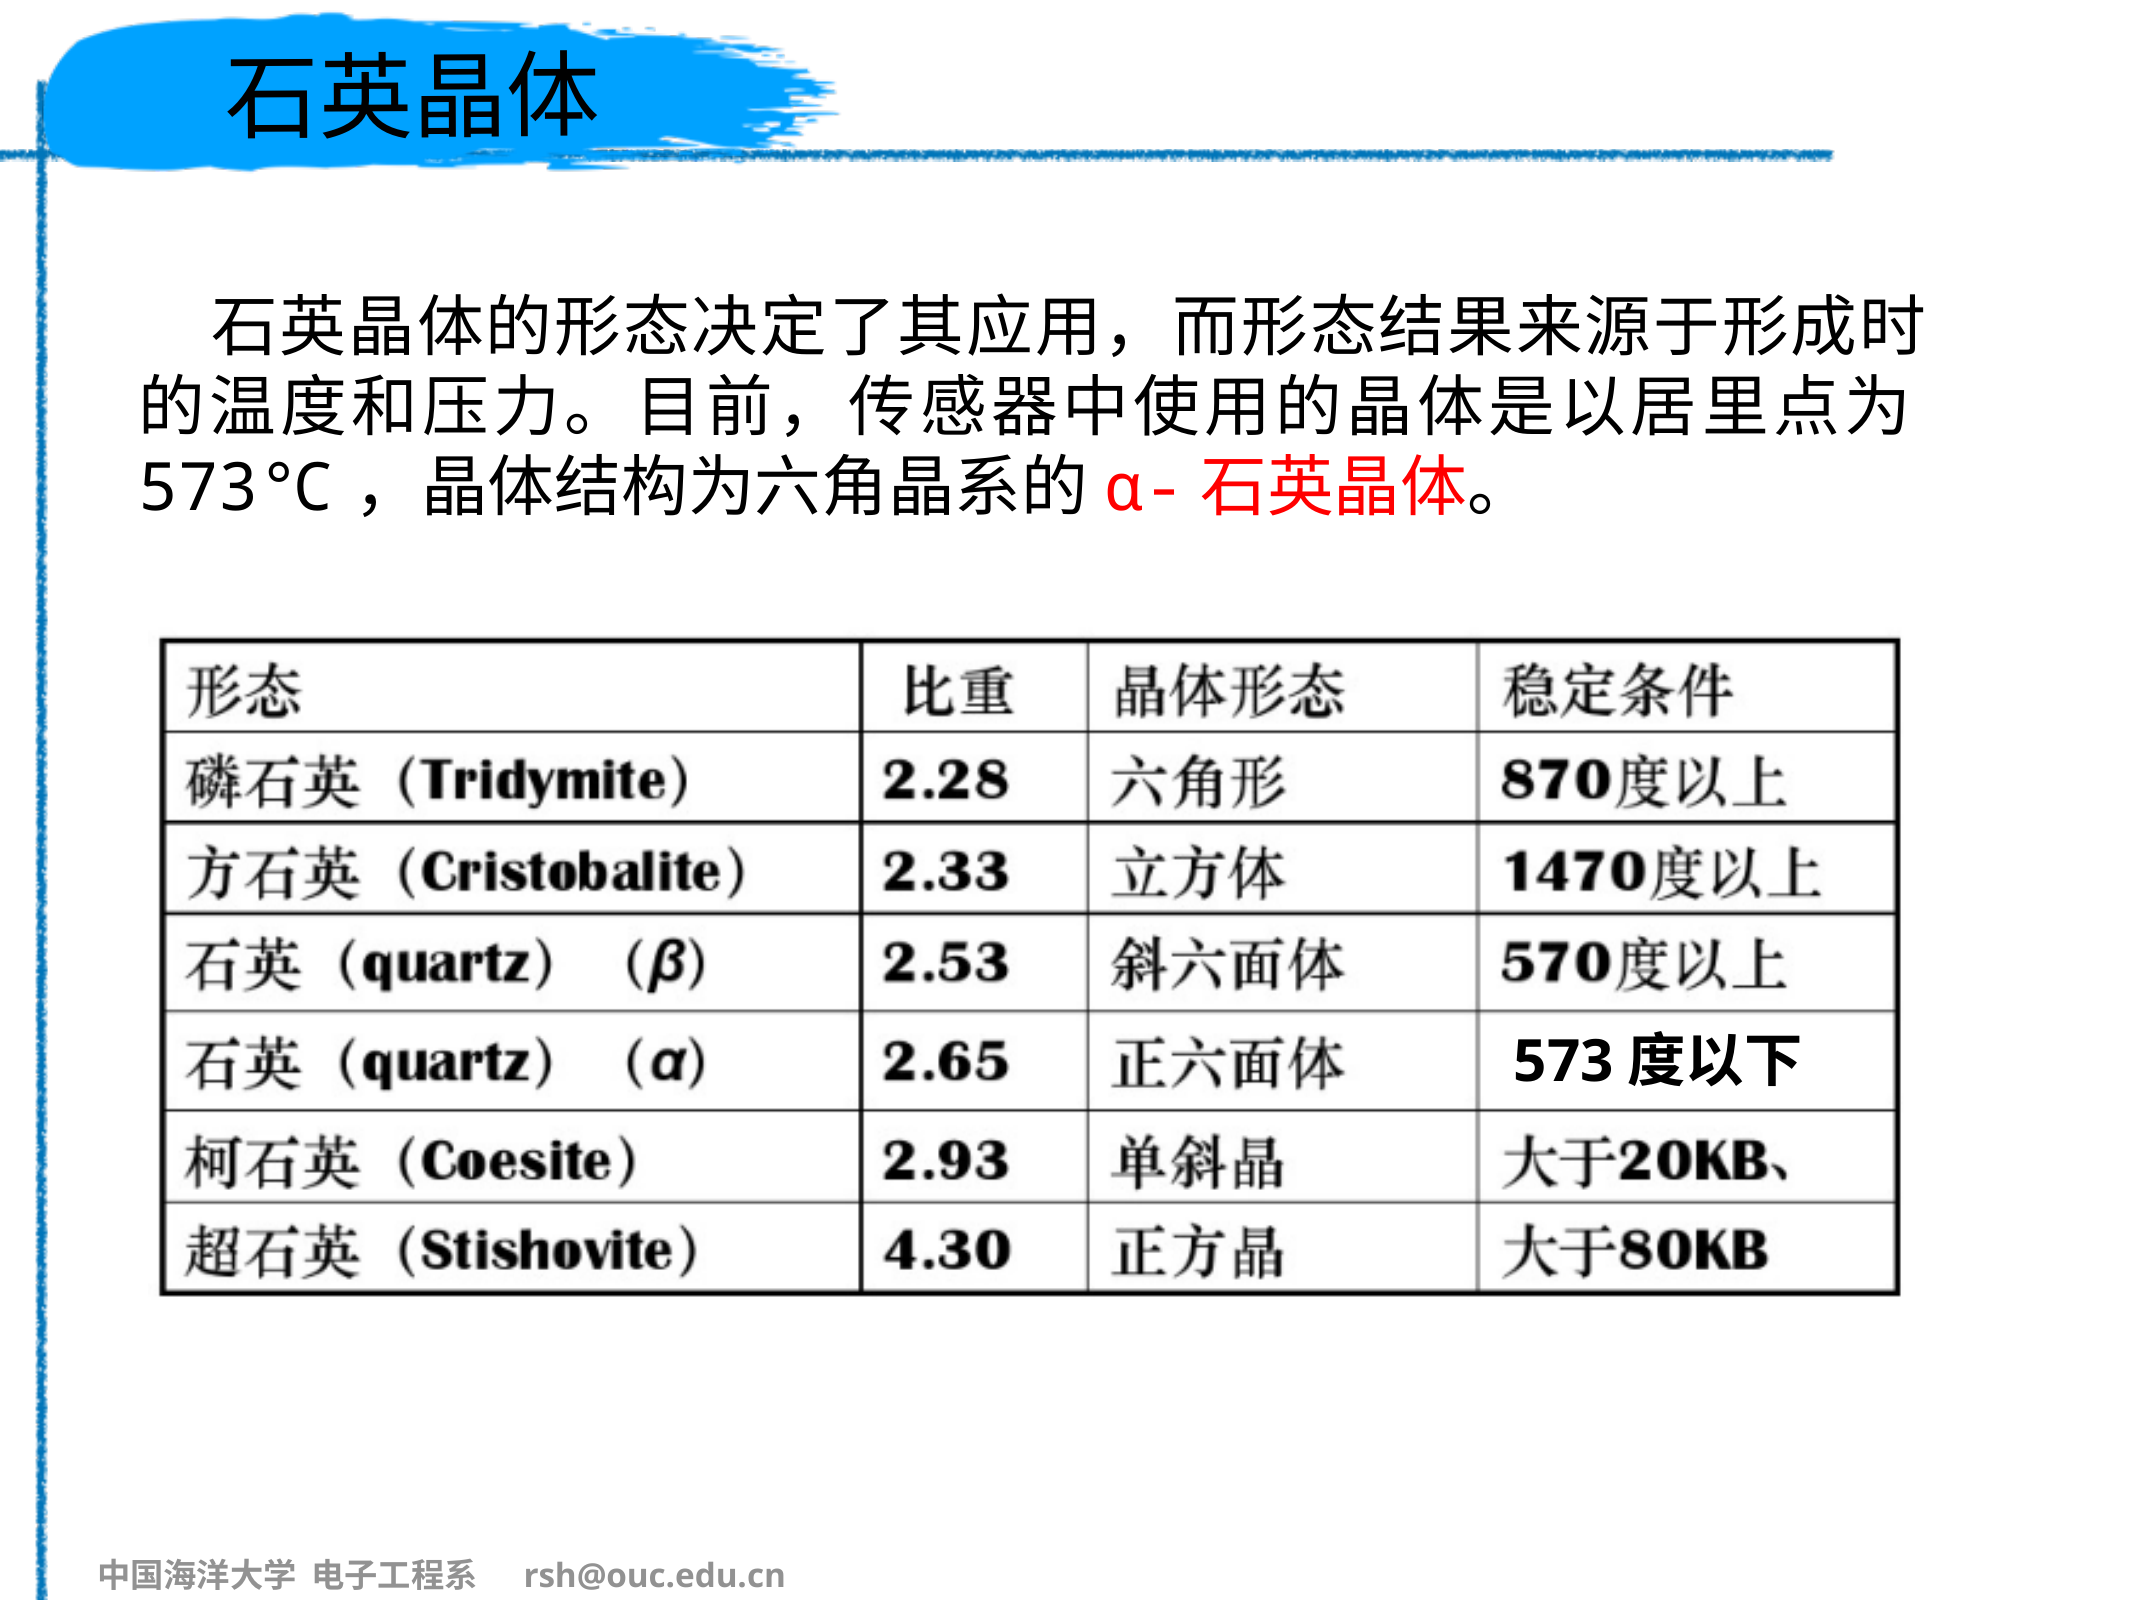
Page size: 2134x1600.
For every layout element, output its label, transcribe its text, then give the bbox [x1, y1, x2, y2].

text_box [148, 621, 1918, 1305]
picture [0, 9, 48, 1600]
text_box 石英晶体的形态决定了其应用，而形态结果来源于形成时的温度和压力。目前，传感器中使用的晶体是以居里点为573℃，晶体结构为六角晶系的α-石英晶体。 [129, 275, 1937, 532]
title 石英晶体 [46, 0, 780, 187]
picture [778, 9, 1841, 176]
